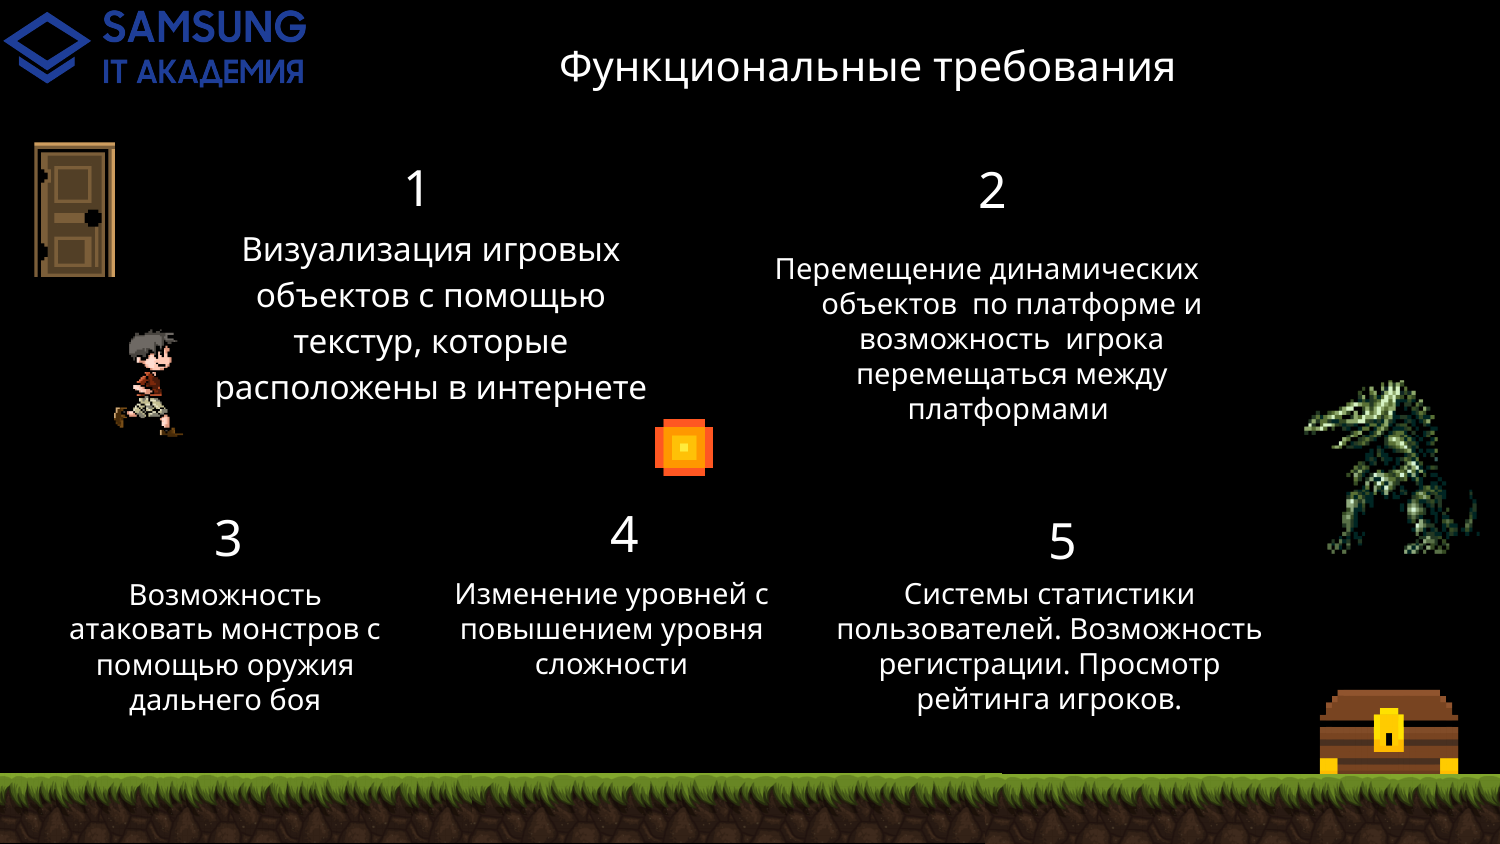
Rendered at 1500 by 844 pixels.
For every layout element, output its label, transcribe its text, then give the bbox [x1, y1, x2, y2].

text_box Системы статистики пользователей. Возможность регистрации. Просмотр рейтинга игроков. [799, 575, 1300, 723]
picture [1298, 374, 1483, 555]
text_box Перемещение динамических объектов по платформе и возможность игрока перемещаться между платформами [682, 235, 1267, 425]
text_box 4 [381, 489, 868, 575]
picture [646, 410, 721, 484]
text_box 3 [0, 493, 472, 579]
text_box Изменение уровней с повышением уровня сложности [427, 575, 796, 688]
subtitle Визуализация игровых объектов с помощью текстур, которые расположены в интернете [163, 207, 673, 485]
picture [111, 326, 187, 440]
picture [0, 632, 1500, 844]
title Функциональные требования [312, 37, 1500, 93]
picture [23, 132, 125, 287]
text_box 2 [750, 146, 1237, 232]
picture [0, 6, 309, 91]
text_box Возможность атаковать монстров с помощью оружия дальнего боя [41, 579, 410, 724]
text_box 1 [174, 143, 662, 229]
text_box 5 [819, 496, 1307, 583]
